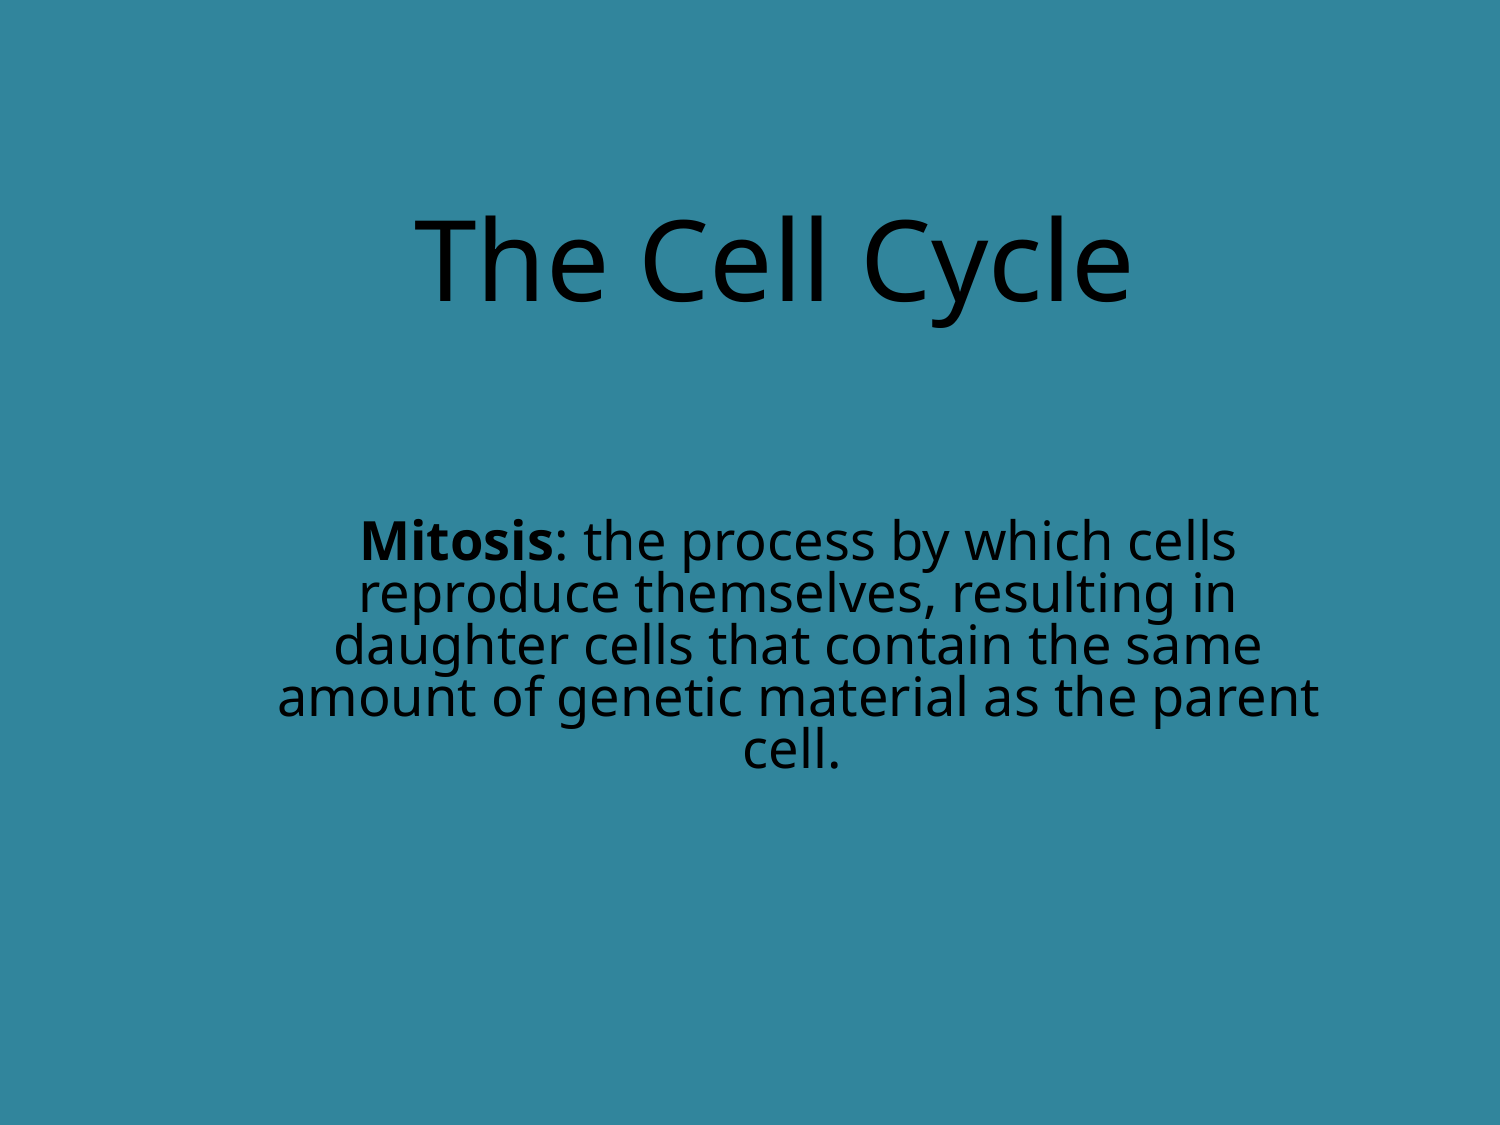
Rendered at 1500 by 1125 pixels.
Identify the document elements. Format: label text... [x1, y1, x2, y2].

title The Cell Cycle [137, 136, 1413, 378]
subtitle Mitosis: the process by which cells reproduce themselves, resulting in daughter cells that contain the same amount of genetic material as the parent cell. [225, 511, 1363, 799]
